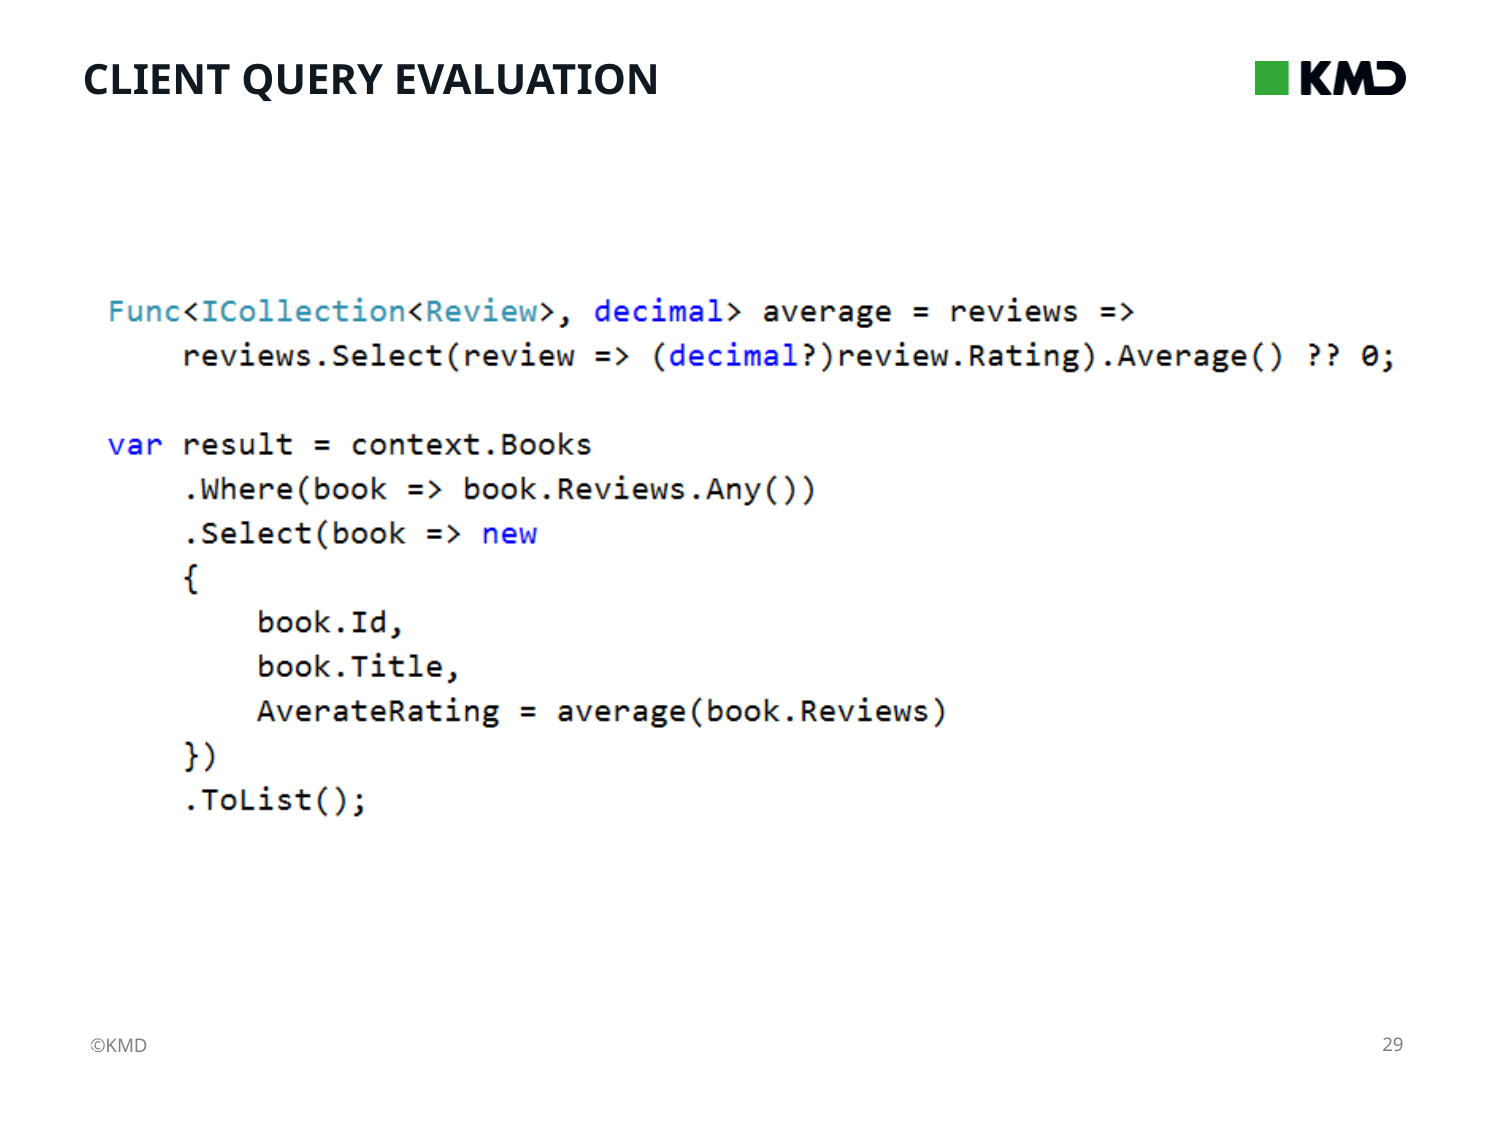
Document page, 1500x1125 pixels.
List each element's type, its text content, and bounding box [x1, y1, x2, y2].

slide_number 29 [1331, 1033, 1404, 1069]
title Client query evaluation [0, 0, 1222, 154]
picture [71, 282, 1429, 843]
picture [1255, 61, 1406, 95]
